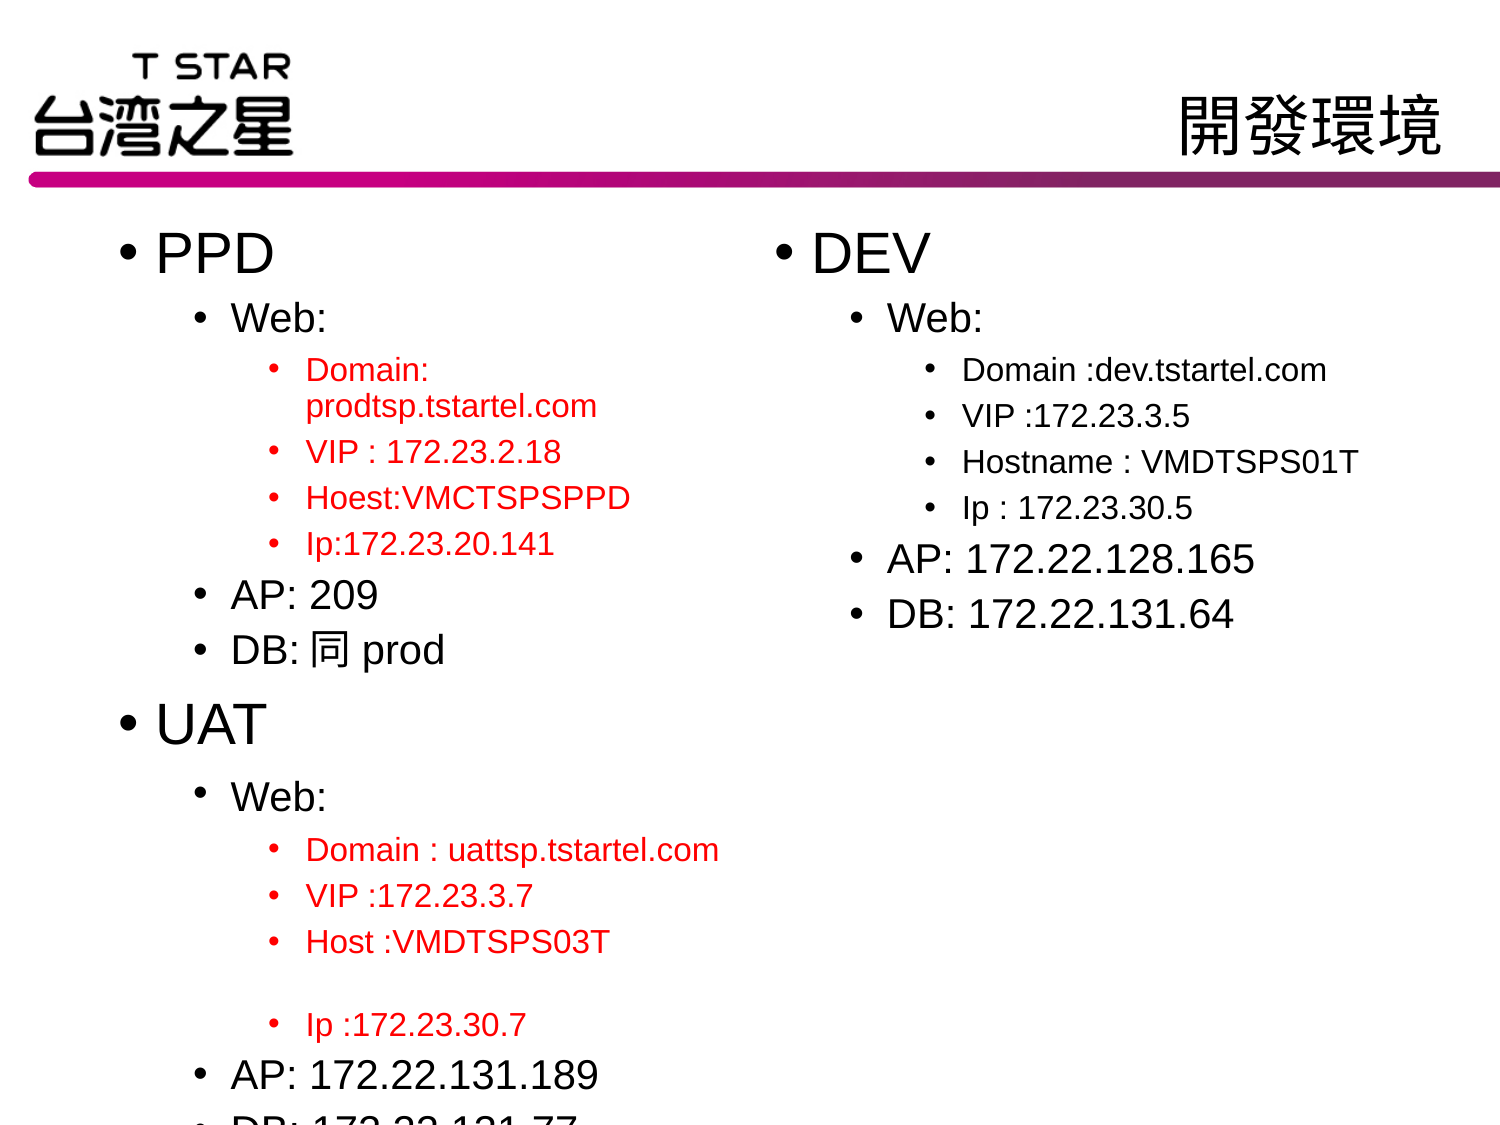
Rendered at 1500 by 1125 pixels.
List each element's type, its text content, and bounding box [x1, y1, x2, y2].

list DEV Web: Domain :dev.tstartel.com VIP :172.23.3.5 Hostname : VMDTSPS01T Ip : 172.23.30.5 AP: 172.22.128.165 DB: 172.22.131.64 [759, 216, 1397, 930]
list PPD Web: Domain: prodtsp.tstartel.com VIP : 172.23.2.18 Hoest:VMCTSPSPPD Ip:172.23.20.141 AP: 209 DB:同prod UAT Web: Domain : uattsp.tstartel.com VIP :172.23.3.7 Host :VMDTSPS03T Ip :172.23.30.7 AP: 172.22.131.189 DB: 172.22.131.77 [103, 216, 741, 930]
title 開發環境 [370, 66, 1459, 192]
picture [11, 42, 1500, 209]
